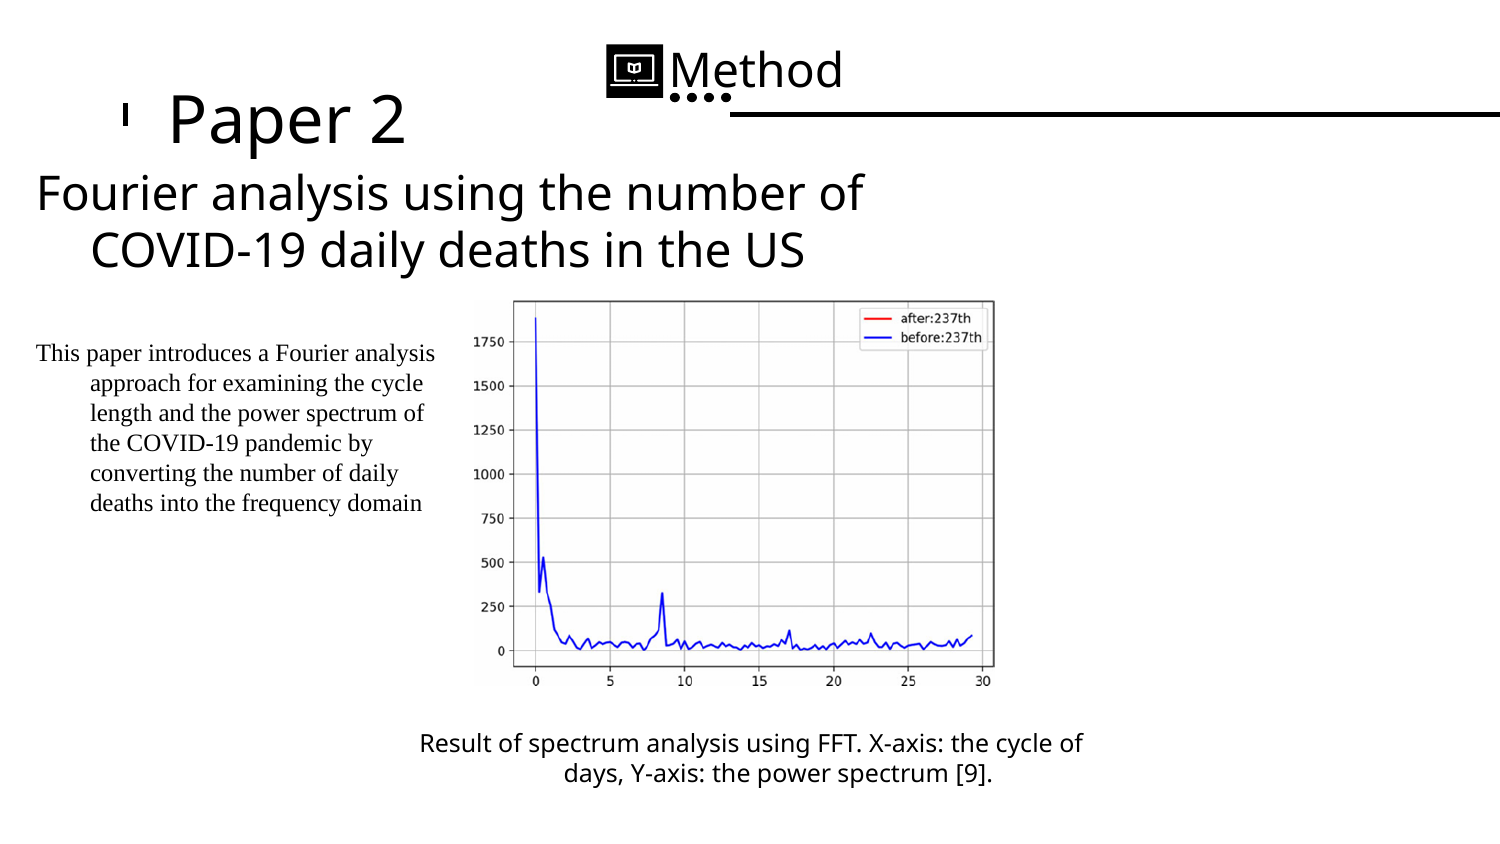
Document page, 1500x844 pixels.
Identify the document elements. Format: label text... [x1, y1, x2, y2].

subtitle Result of spectrum analysis using FFT. X-axis: the cycle of days, Y-axis: the power spectrum [9]. [377, 710, 1105, 804]
text_box [703, 92, 715, 103]
text_box [669, 92, 680, 103]
text_box [721, 92, 732, 103]
subtitle This paper introduces a Fourier analysis approach for examining the cycle length and the power spectrum of the COVID-19 pandemic by converting the number of daily deaths into the frequency domain [0, 329, 453, 524]
subtitle Method [653, 36, 1033, 101]
text_box [614, 54, 655, 82]
picture [458, 286, 1048, 707]
subtitle Fourier analysis using the number of COVID-19 daily deaths in the US [0, 151, 975, 289]
text_box [606, 44, 664, 98]
title Paper 2 [152, 61, 1382, 156]
text_box [686, 92, 697, 103]
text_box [113, 103, 138, 127]
